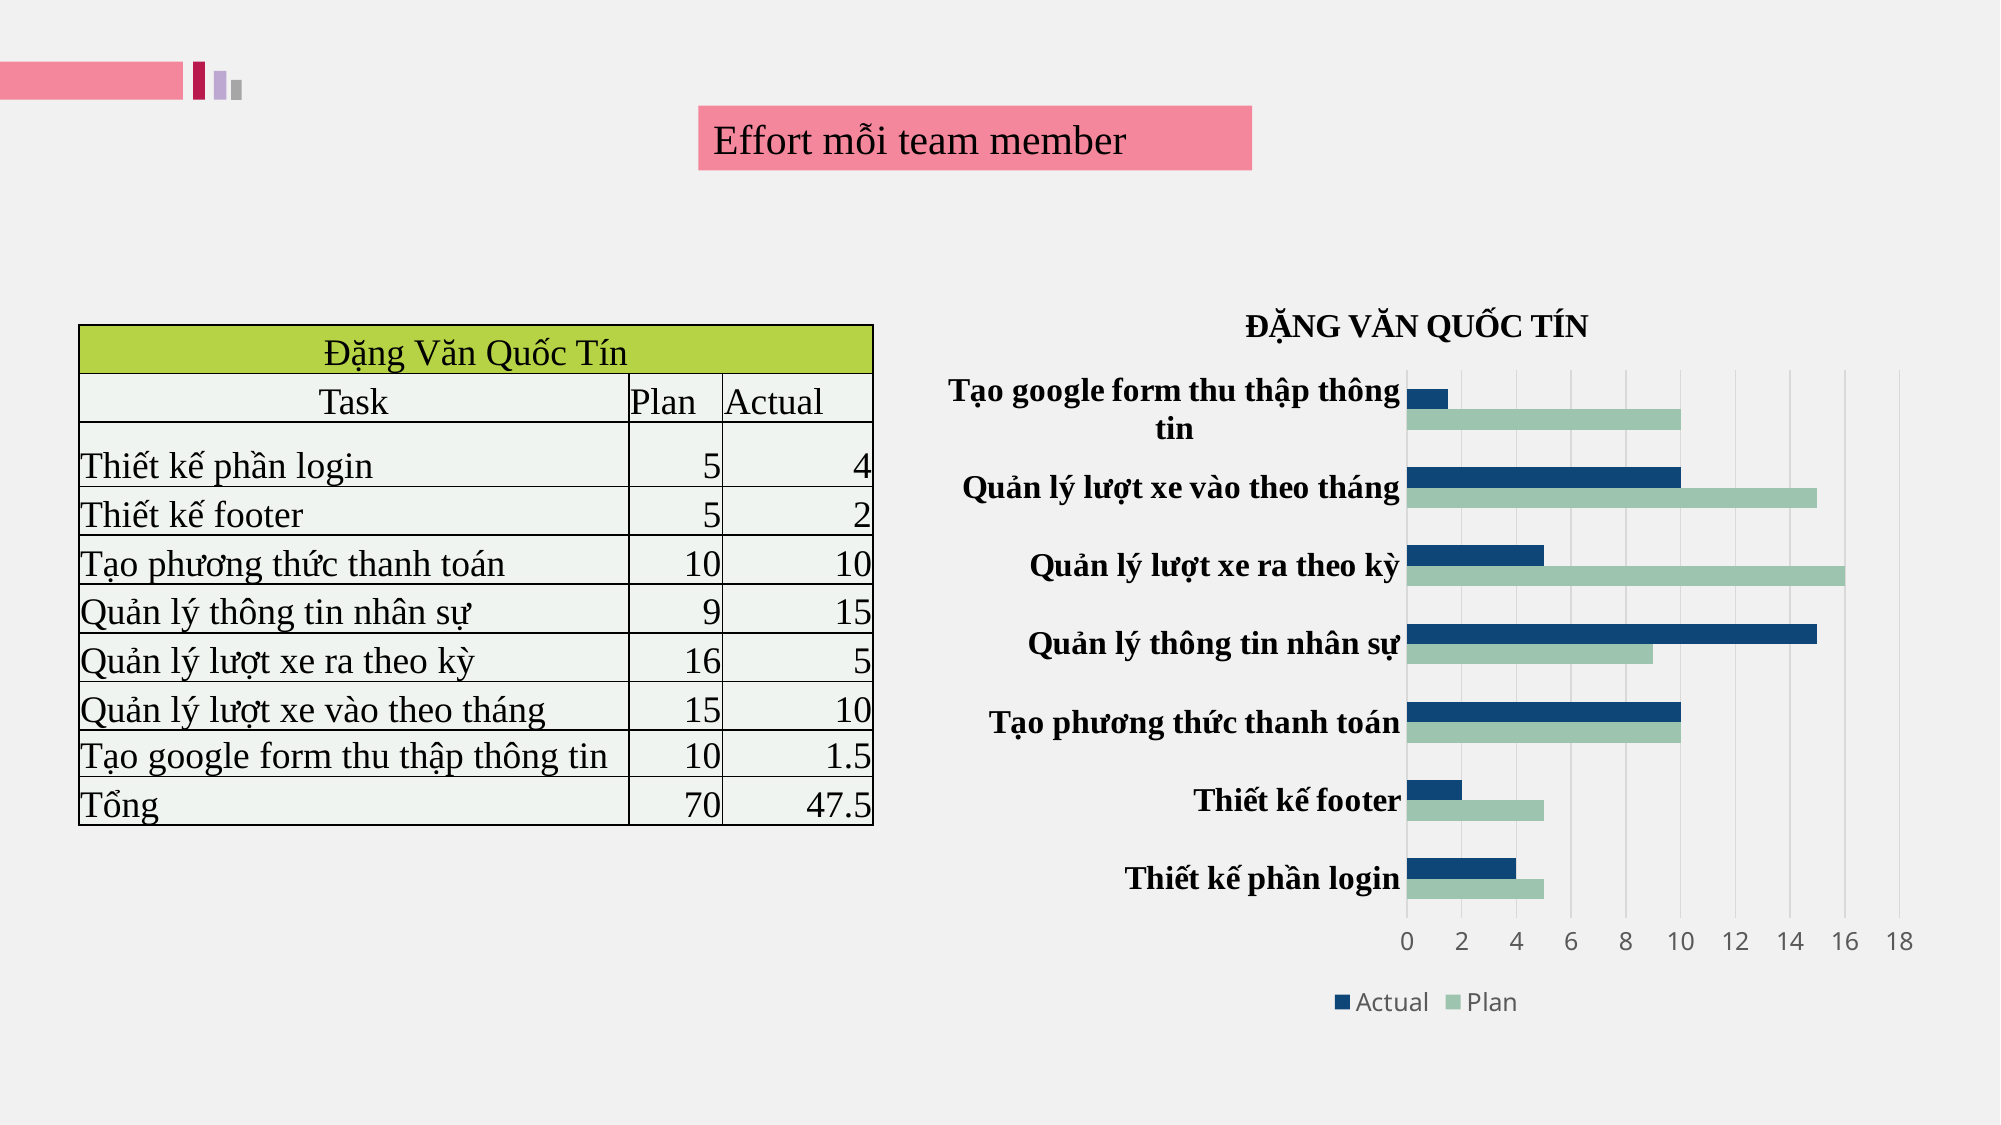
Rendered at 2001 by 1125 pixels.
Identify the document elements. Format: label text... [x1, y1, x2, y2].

table_cell 70 [630, 777, 722, 824]
table_cell 10 [723, 682, 872, 729]
table_cell 9 [630, 585, 722, 632]
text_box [0, 61, 242, 101]
table_cell Thiết kế phần login [80, 423, 628, 486]
table_cell 4 [723, 423, 872, 486]
table_cell Tạo phương thức thanh toán [80, 536, 628, 583]
table_cell Quản lý lượt xe vào theo tháng [80, 682, 628, 729]
table_cell 5 [630, 423, 722, 486]
table_cell 10 [630, 731, 722, 776]
table_header Đặng Văn Quốc Tín [80, 326, 872, 373]
table_cell Tổng [80, 777, 628, 824]
table_cell 47.5 [723, 777, 872, 824]
table_cell 15 [723, 585, 872, 632]
table_cell 1.5 [723, 731, 872, 776]
table_cell 5 [723, 634, 872, 681]
table_cell Quản lý lượt xe ra theo kỳ [80, 634, 628, 681]
text_box Effort mỗi team member [698, 105, 1253, 171]
table_cell 10 [723, 536, 872, 583]
table_cell 2 [723, 487, 872, 534]
table_cell Task [80, 374, 628, 421]
table_cell 10 [630, 536, 722, 583]
table_cell Quản lý thông tin nhân sự [80, 585, 628, 632]
table_cell 15 [630, 682, 722, 729]
table_cell Tạo google form thu thập thông tin [80, 731, 628, 776]
table_cell 16 [630, 634, 722, 681]
table_cell Actual [723, 374, 872, 421]
chart [923, 284, 1931, 1026]
table_cell Plan [630, 374, 722, 421]
table_cell Thiết kế footer [80, 487, 628, 534]
table_cell 5 [630, 487, 722, 534]
